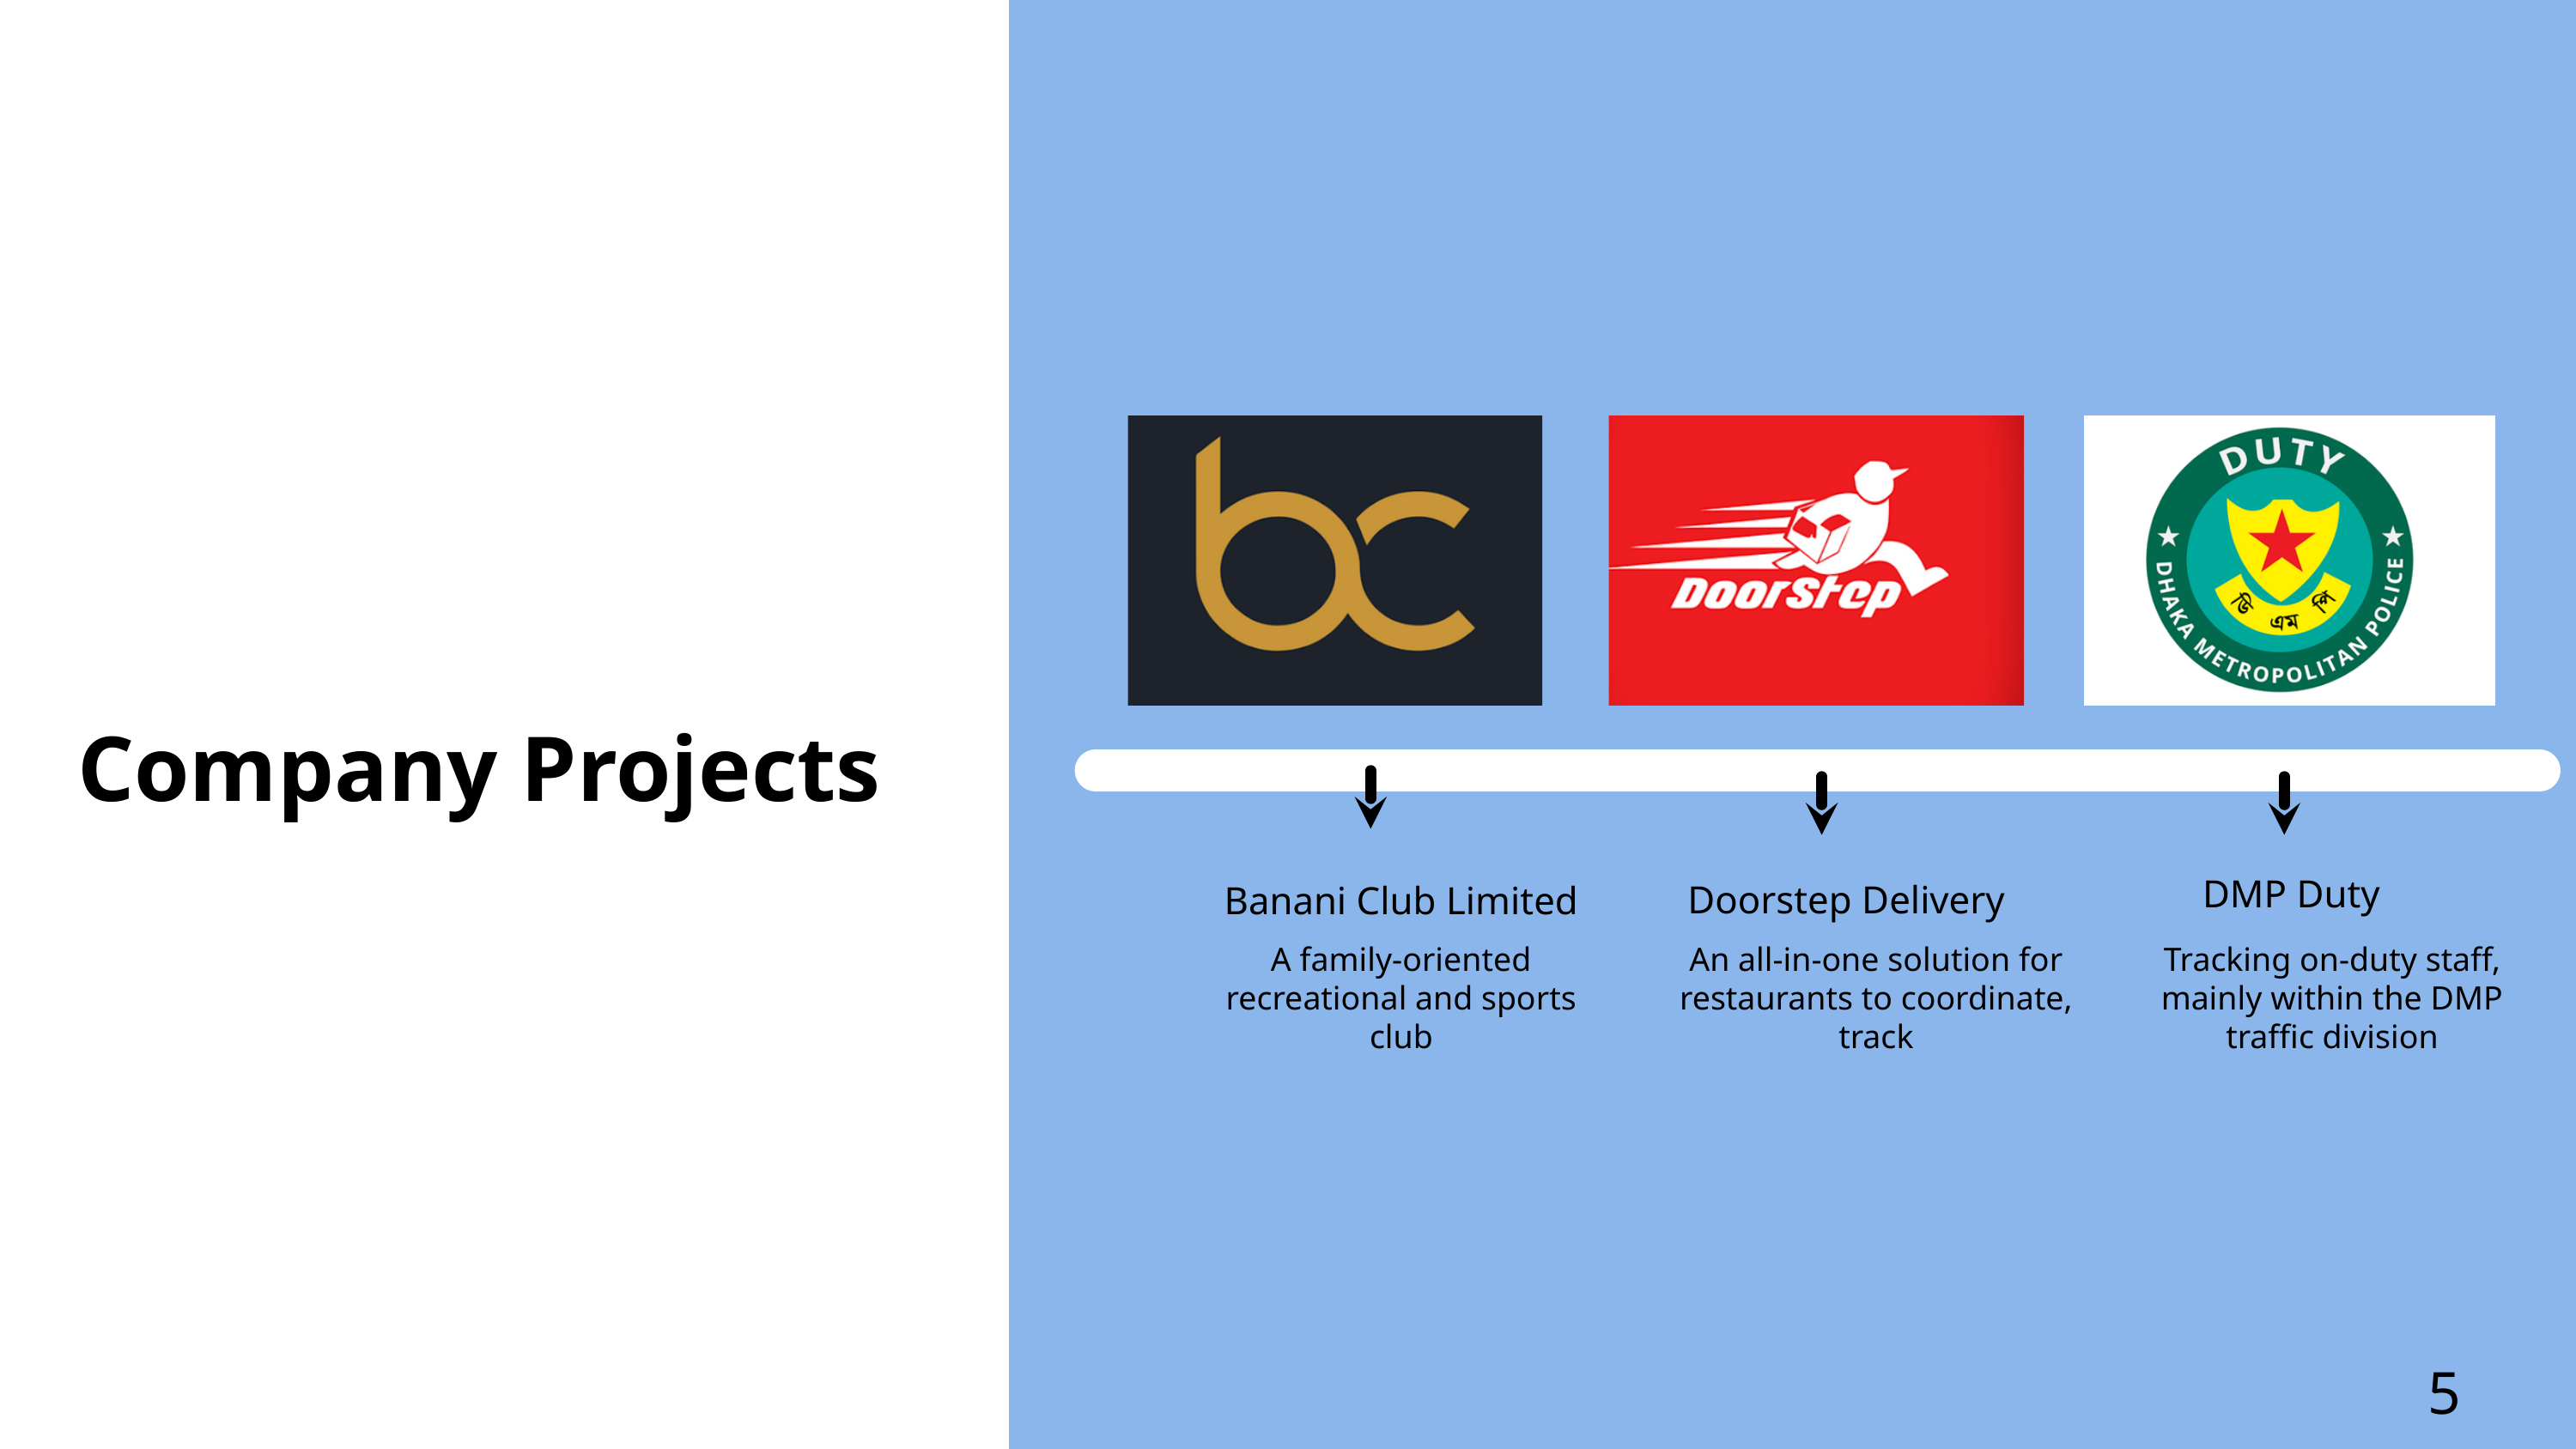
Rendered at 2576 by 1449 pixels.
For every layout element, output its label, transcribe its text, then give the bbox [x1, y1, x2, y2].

text_box An all-in-one solution for restaurants to coordinate, track [1668, 939, 2084, 1056]
text_box DMP Duty [2083, 860, 2500, 915]
text_box Company Projects [77, 690, 1010, 819]
text_box Doorstep Delivery [1638, 867, 2054, 922]
text_box Banani Club Limited [1194, 867, 1609, 922]
text_box [1608, 415, 2025, 706]
text_box 5 [2427, 1343, 2460, 1427]
text_box [1127, 415, 1543, 706]
text_box A family-oriented recreational and sports club [1194, 939, 1609, 1056]
text_box [0, 0, 1010, 1449]
text_box Tracking on-duty staff, mainly within the DMP traffic division [2124, 939, 2540, 1056]
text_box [2083, 405, 2496, 706]
